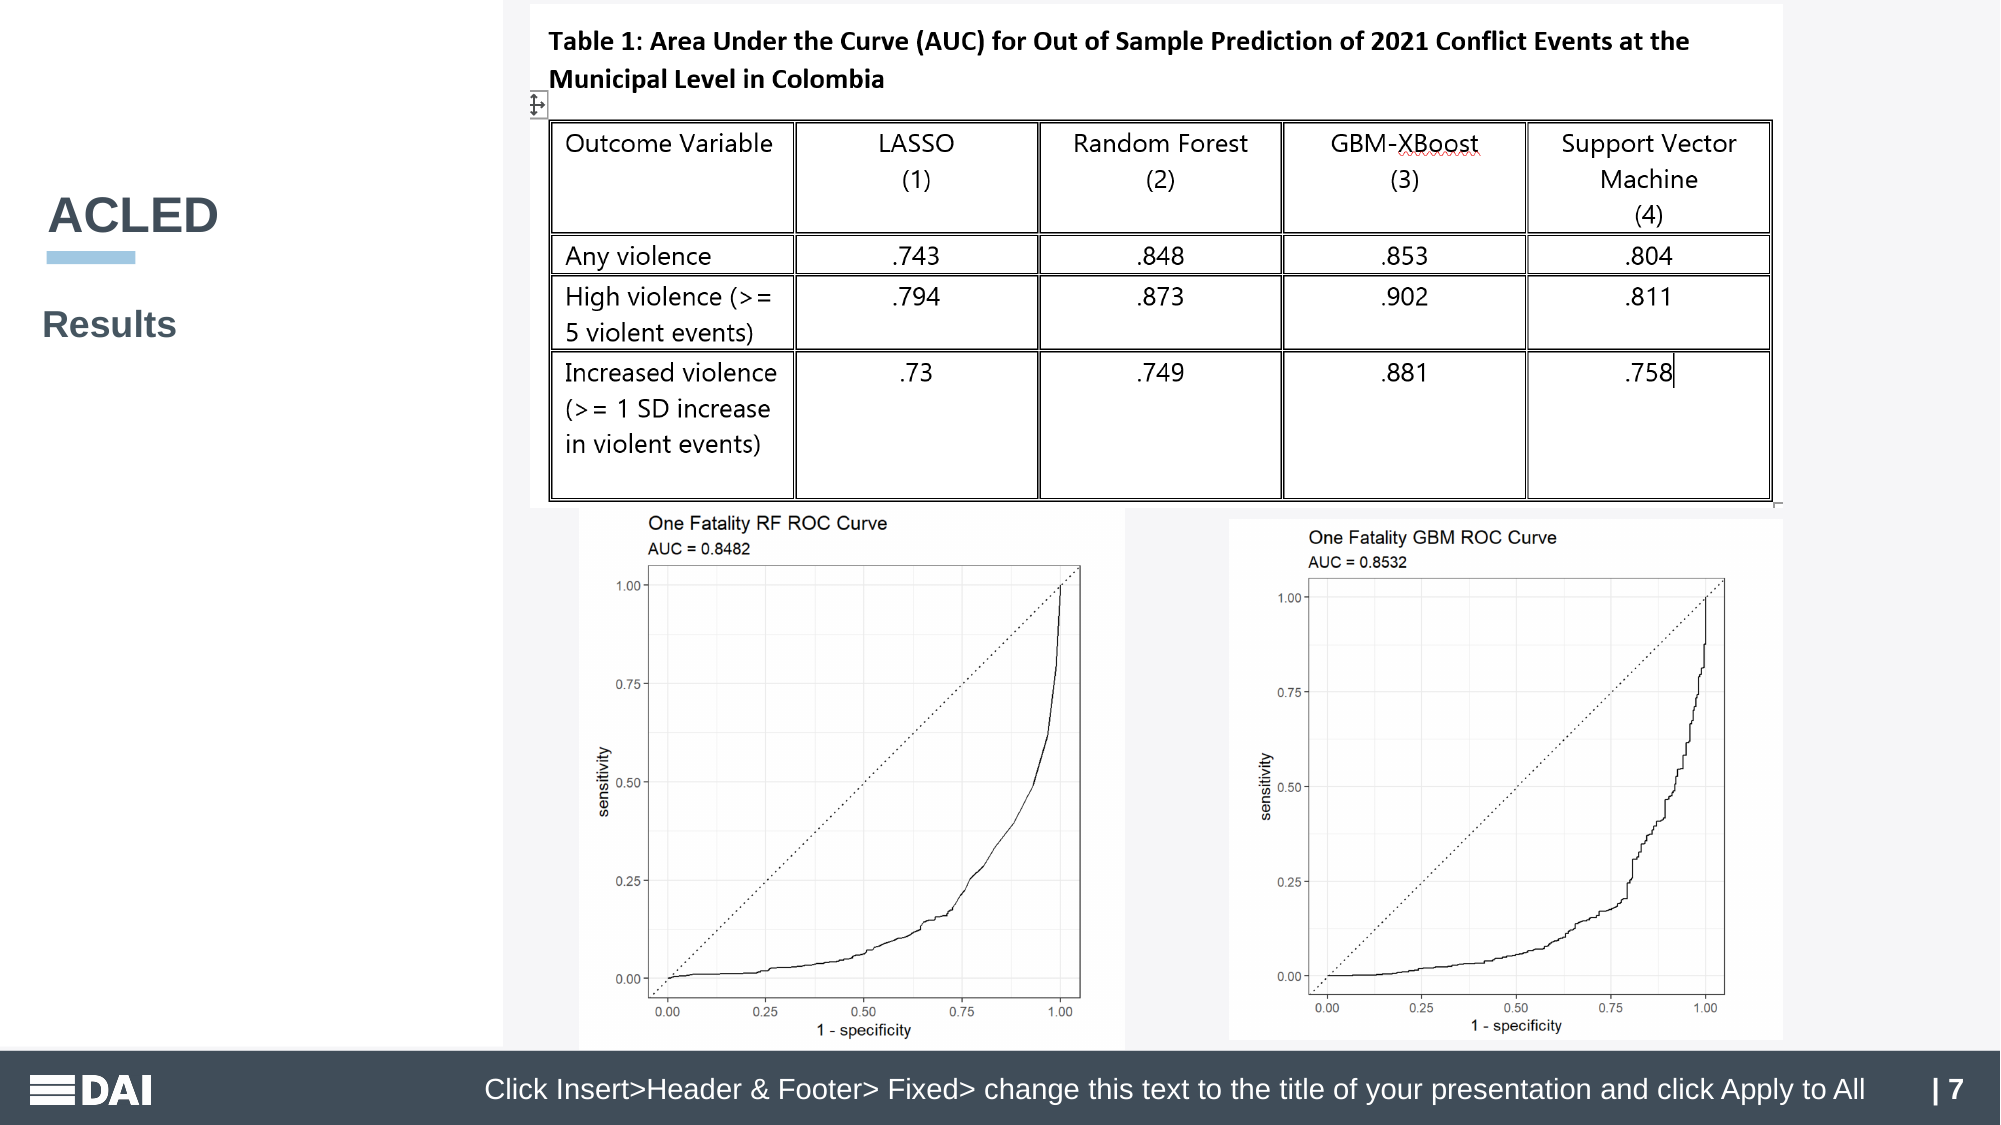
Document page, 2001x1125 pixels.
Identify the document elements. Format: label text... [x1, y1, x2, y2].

picture [530, 4, 1783, 1050]
picture [1229, 519, 1783, 1040]
text_box Results [27, 292, 337, 398]
list ACLED [32, 18, 503, 252]
slide_number | 7 [1844, 1059, 1980, 1116]
slide_number Click Insert>Header & Footer> Fixed> change this text to the title of your presentation and click Apply to All [320, 1063, 1844, 1113]
picture [30, 1075, 151, 1105]
